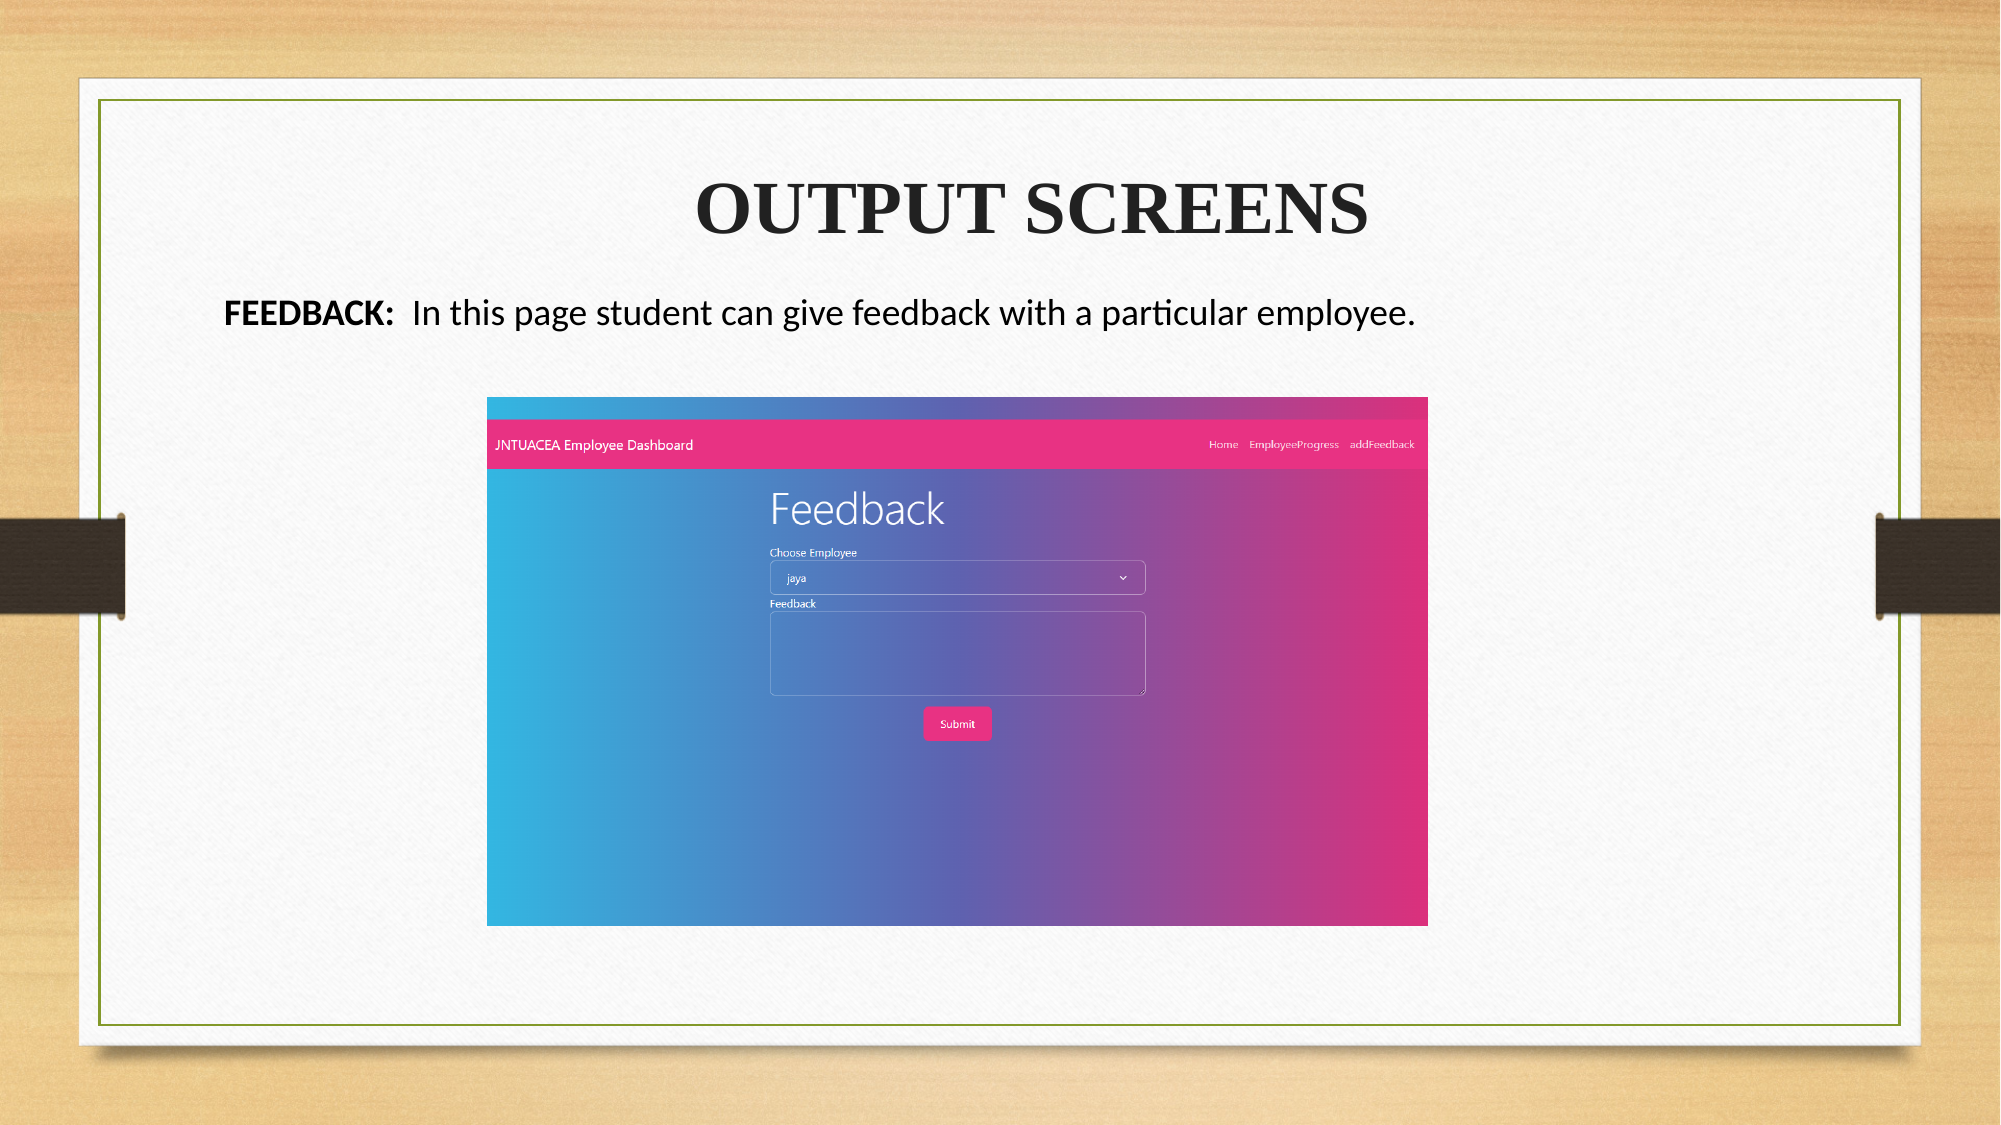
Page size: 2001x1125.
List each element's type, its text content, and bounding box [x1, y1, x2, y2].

text_box FEEDBACK: In this page student can give feedback with a particular employee. [209, 277, 1807, 341]
text_box OUTPUT SCREENS [252, 88, 1663, 242]
picture [0, 0, 2001, 1125]
